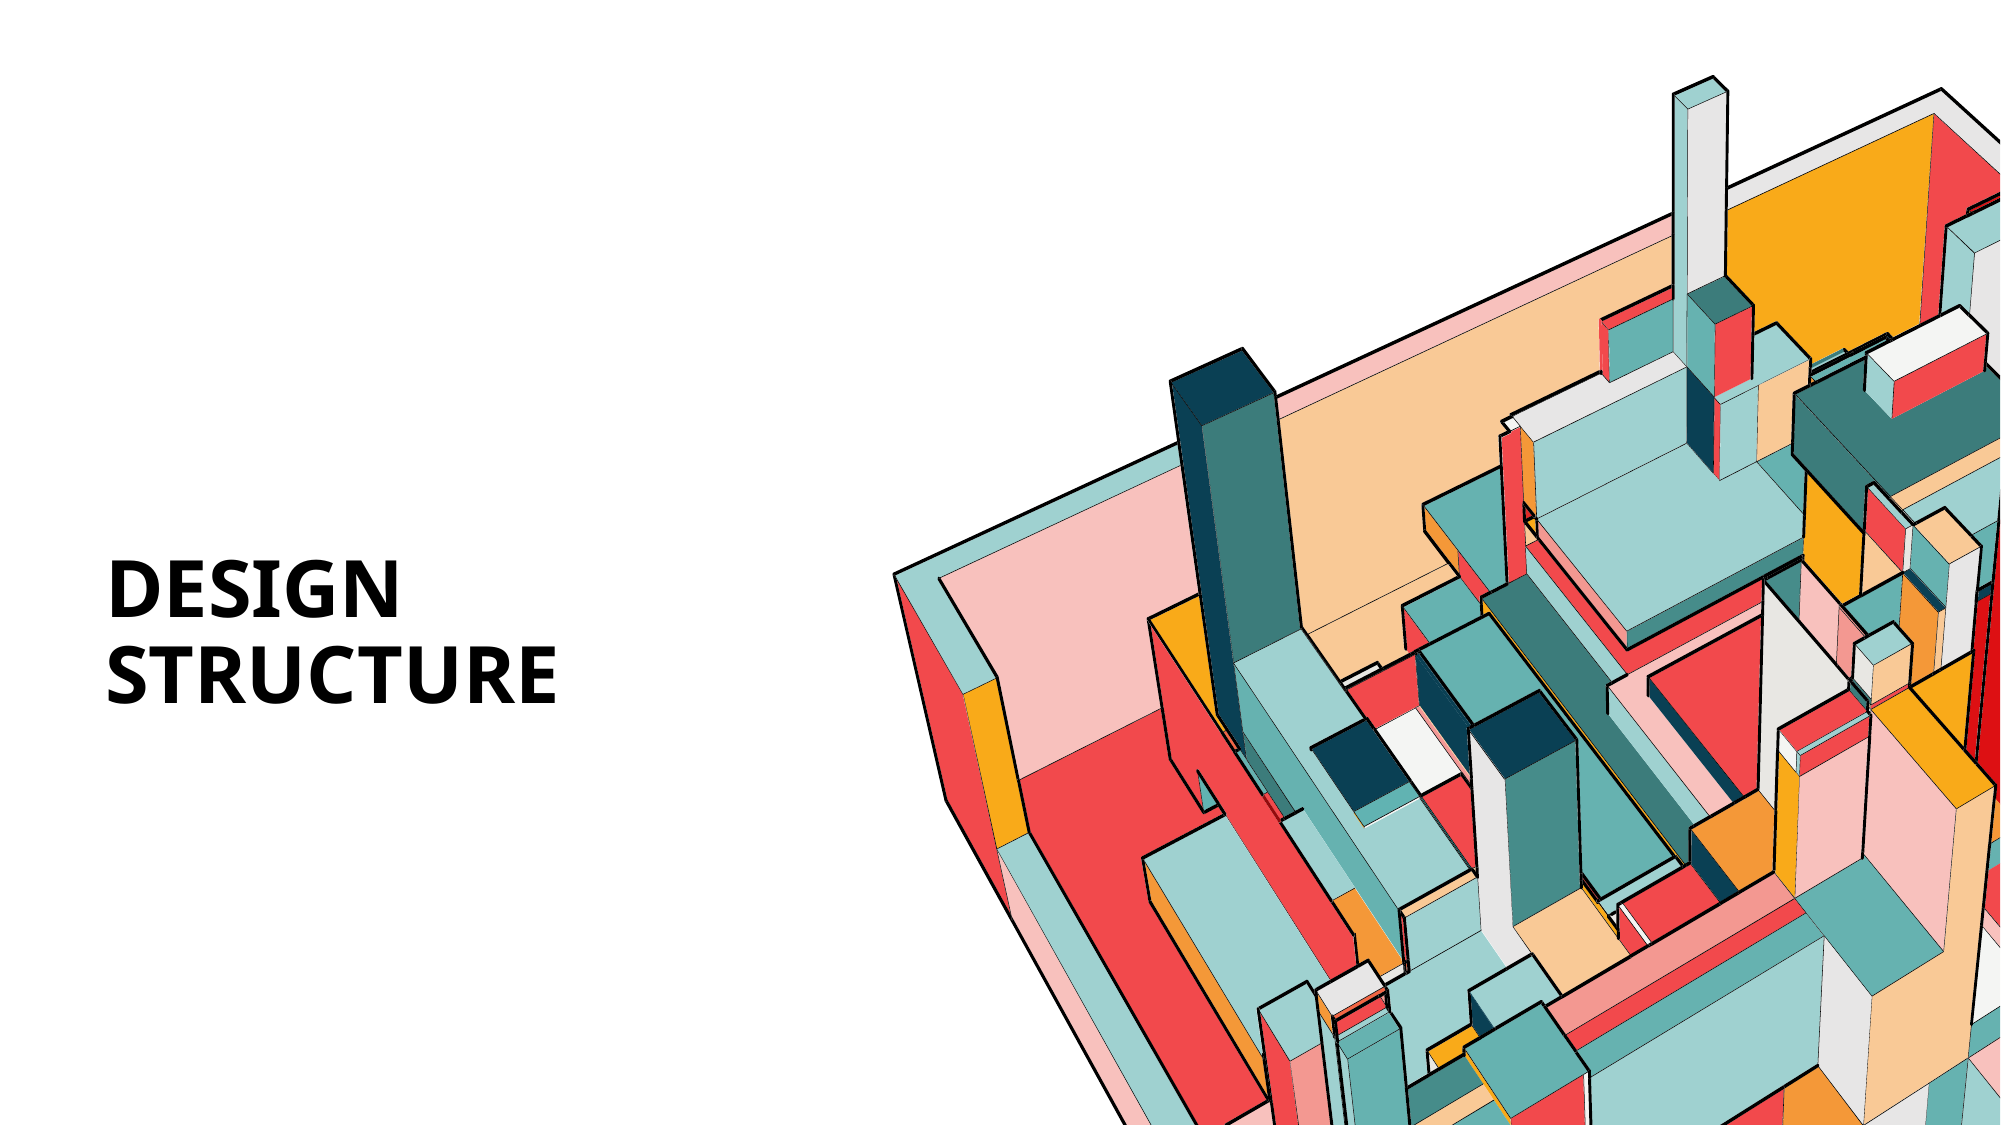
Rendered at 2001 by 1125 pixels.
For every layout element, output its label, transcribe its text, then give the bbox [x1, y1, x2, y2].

title Design structure [90, 397, 766, 728]
